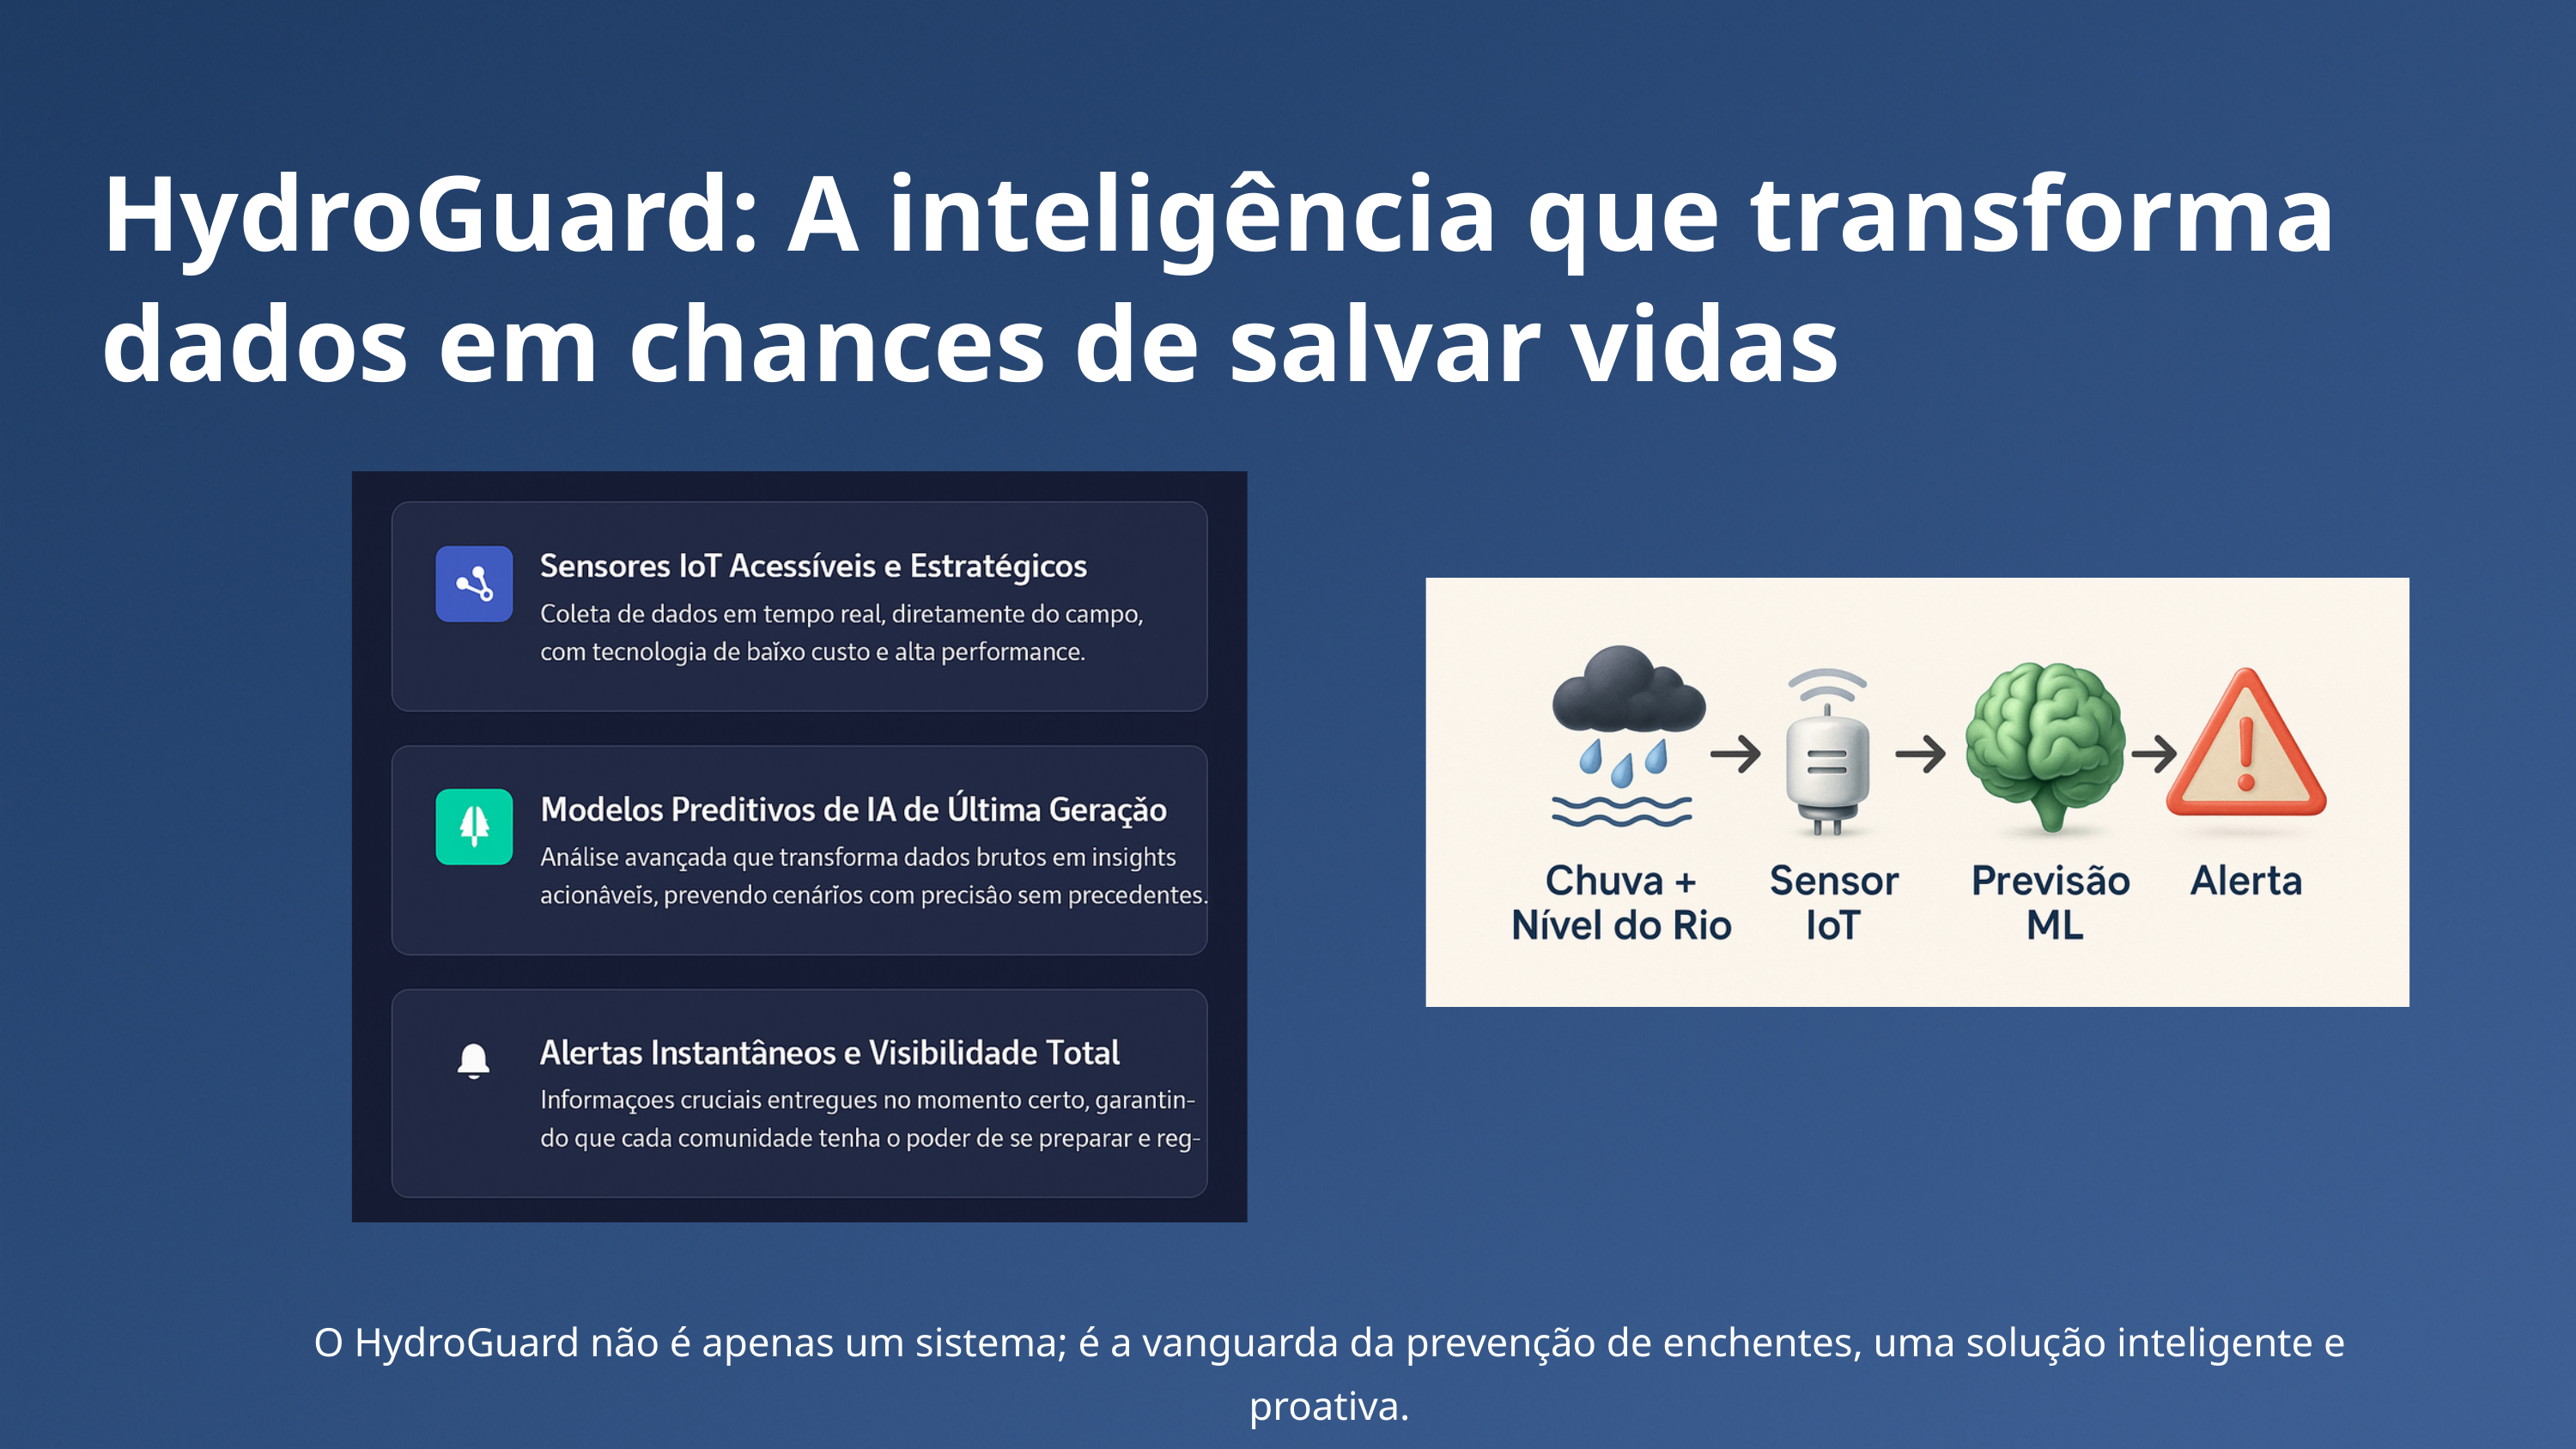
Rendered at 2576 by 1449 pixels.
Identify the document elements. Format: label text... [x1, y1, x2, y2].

text_box HydroGuard: A inteligência que transforma dados em chances de salvar vidas [100, 140, 2453, 403]
text_box [1425, 578, 2410, 1007]
text_box [0, 0, 2576, 1449]
text_box [351, 471, 1248, 1222]
text_box O HydroGuard não é apenas um sistema; é a vanguarda da prevenção de enchentes, uma solução inteligente e proativa. [228, 1237, 2432, 1428]
